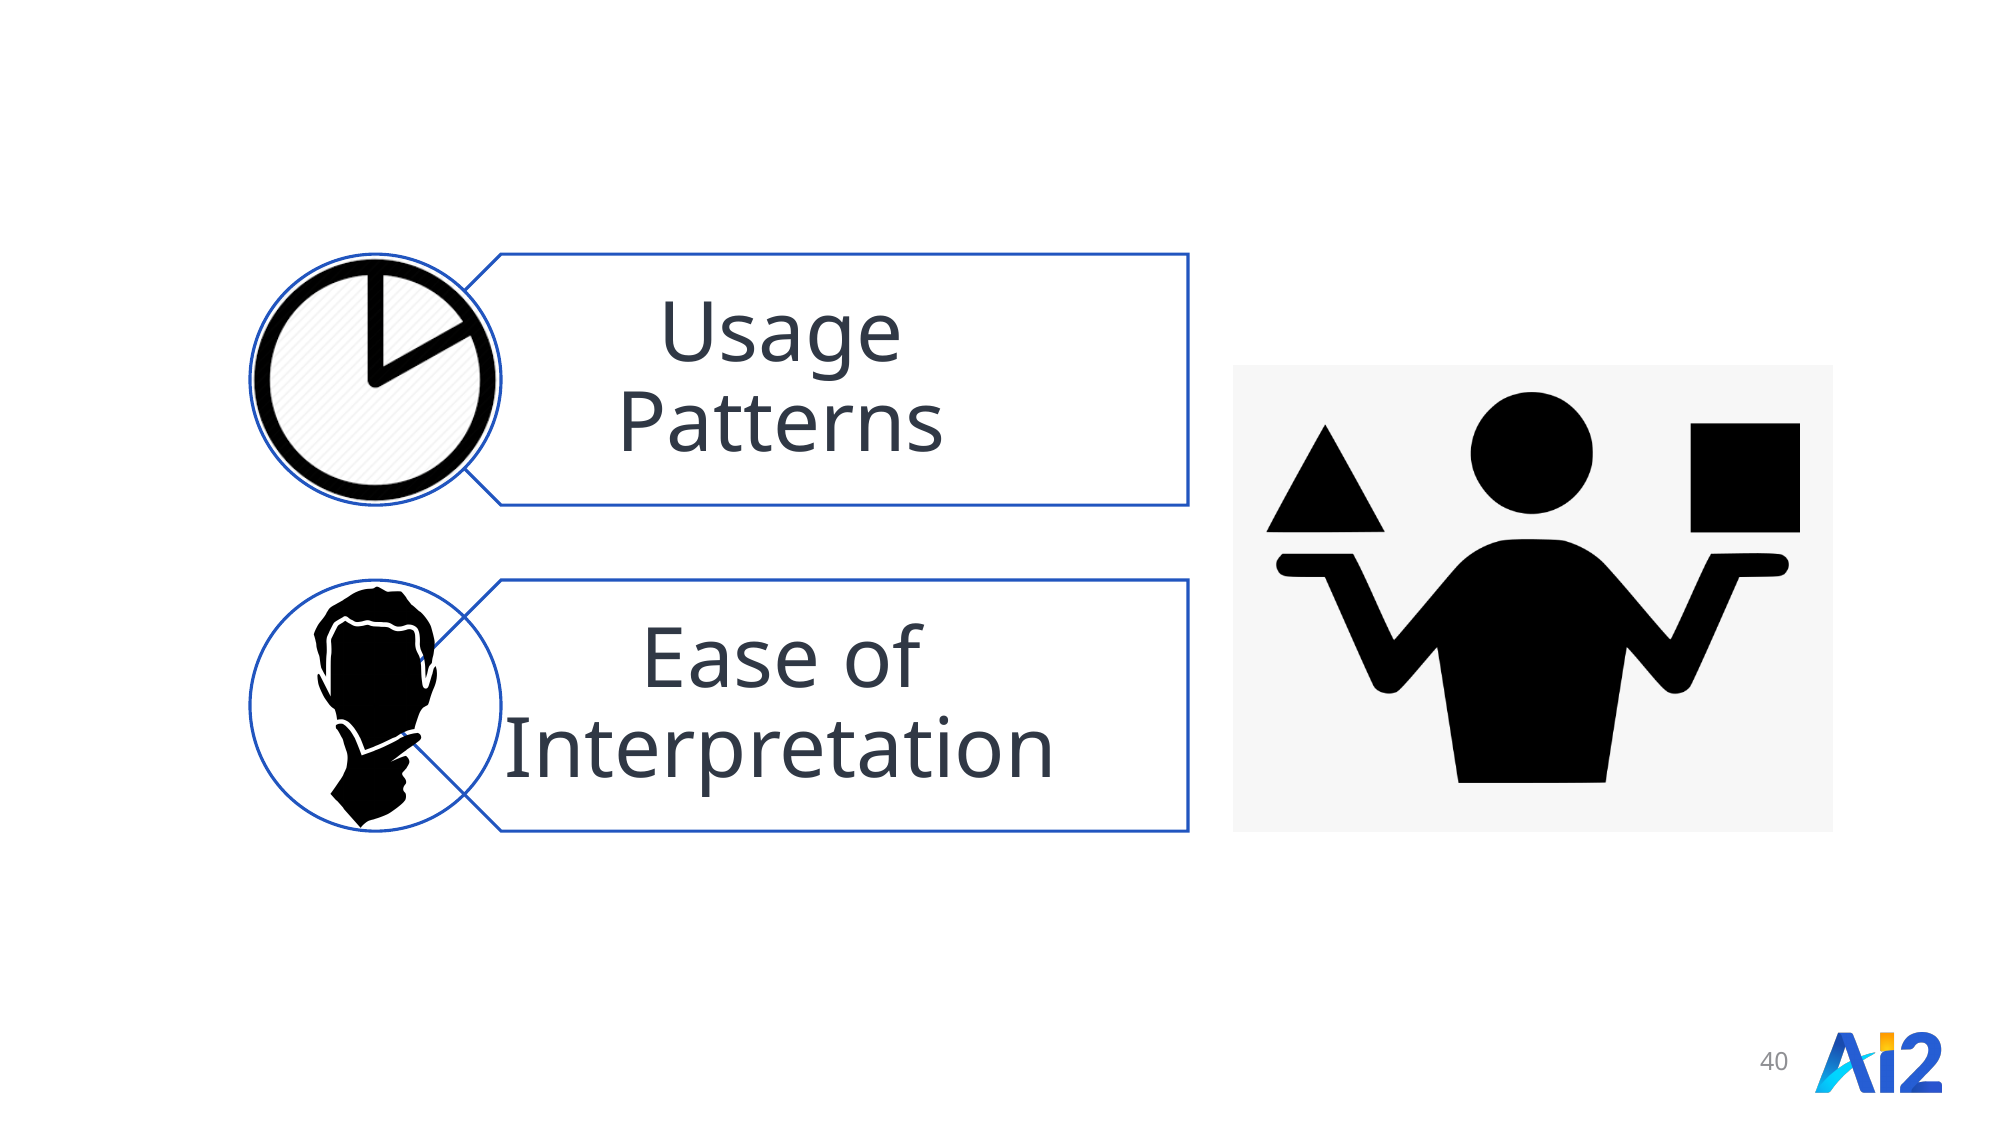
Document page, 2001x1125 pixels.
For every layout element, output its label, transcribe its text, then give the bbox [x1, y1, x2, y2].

slide_number 40 [1716, 1032, 1804, 1093]
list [108, 253, 1330, 832]
picture [1815, 1032, 1942, 1093]
picture [1233, 365, 1833, 832]
